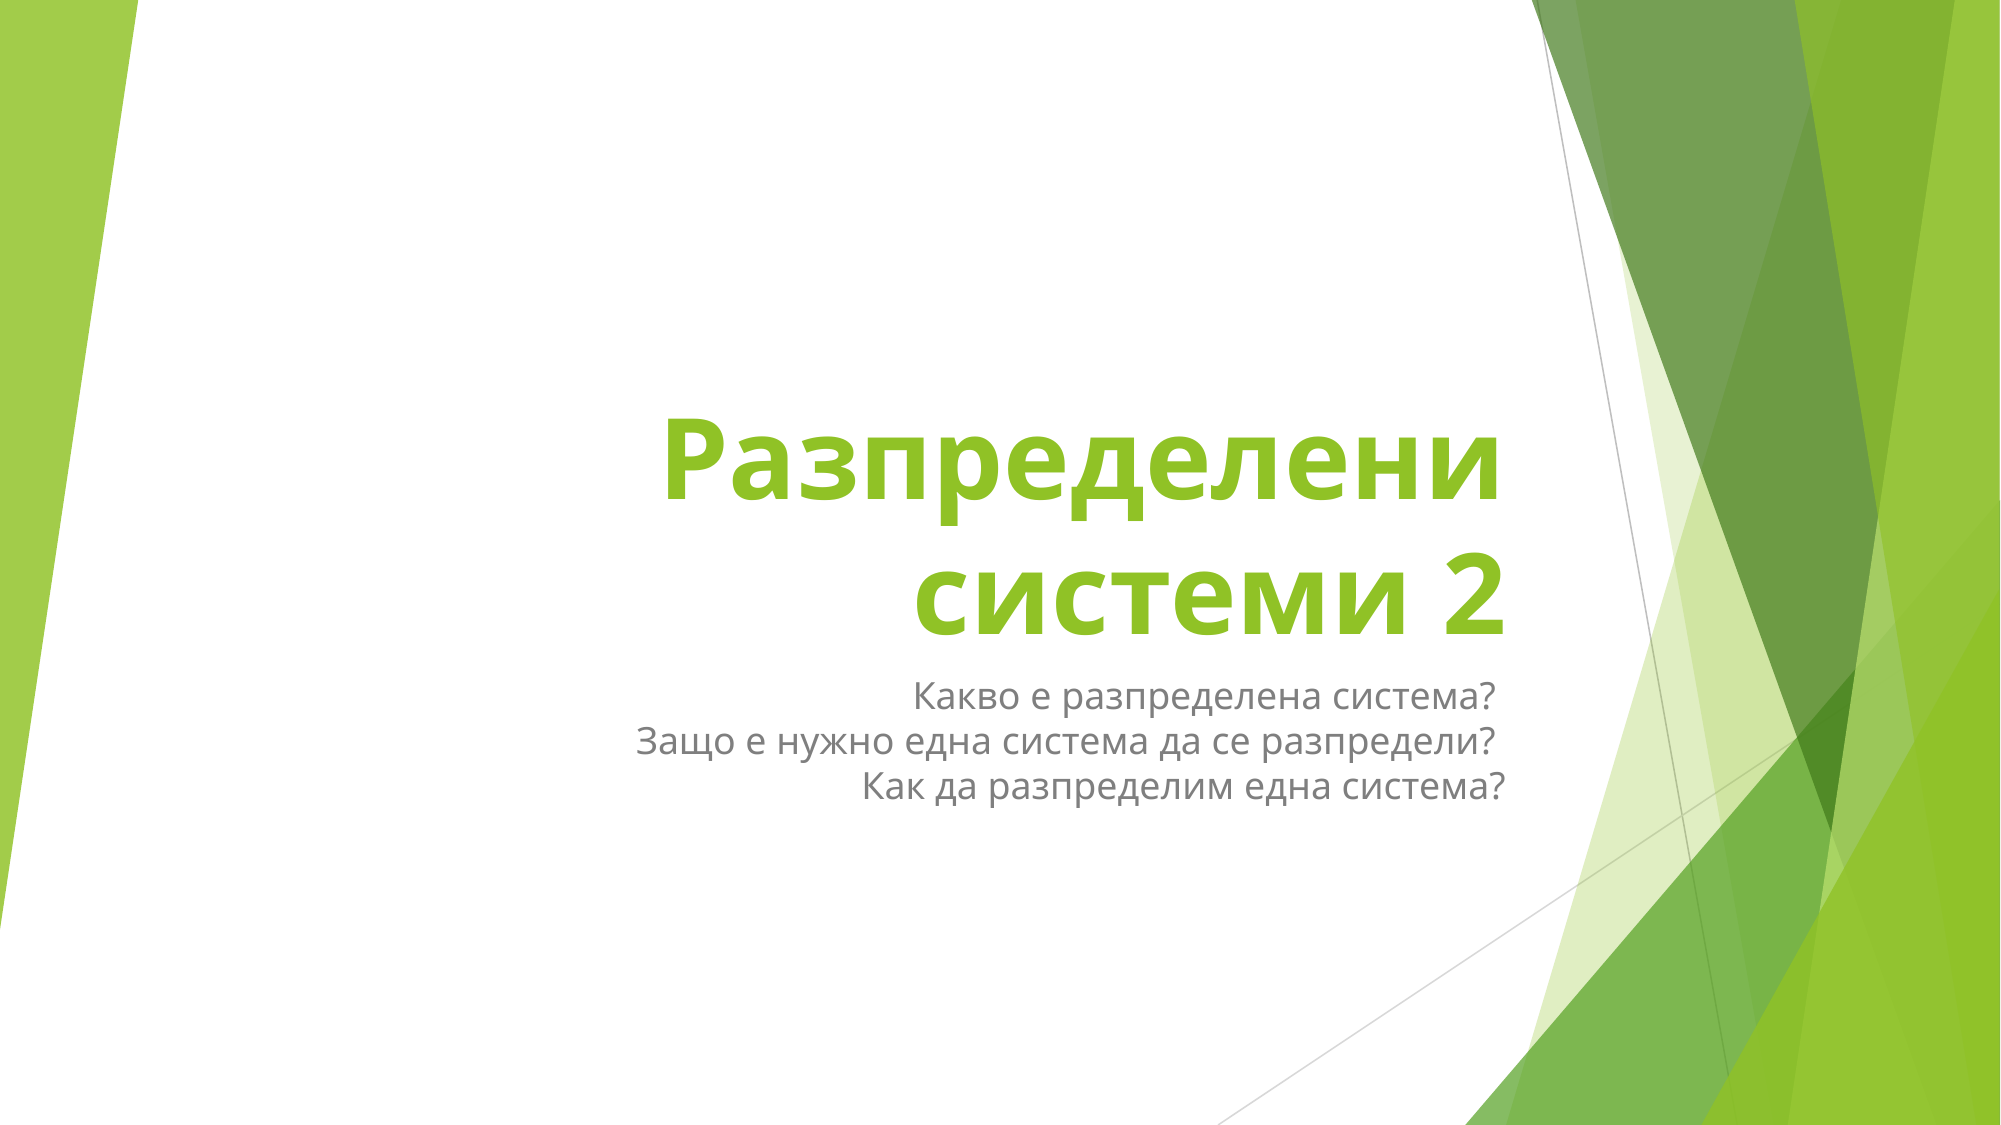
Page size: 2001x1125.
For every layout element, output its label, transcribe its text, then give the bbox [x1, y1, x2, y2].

subtitle Какво е разпределена система? Защо е нужно една система да се разпредели? Как да разпределим една система? [247, 664, 1522, 845]
title Разпределени системи 2 [247, 394, 1522, 664]
